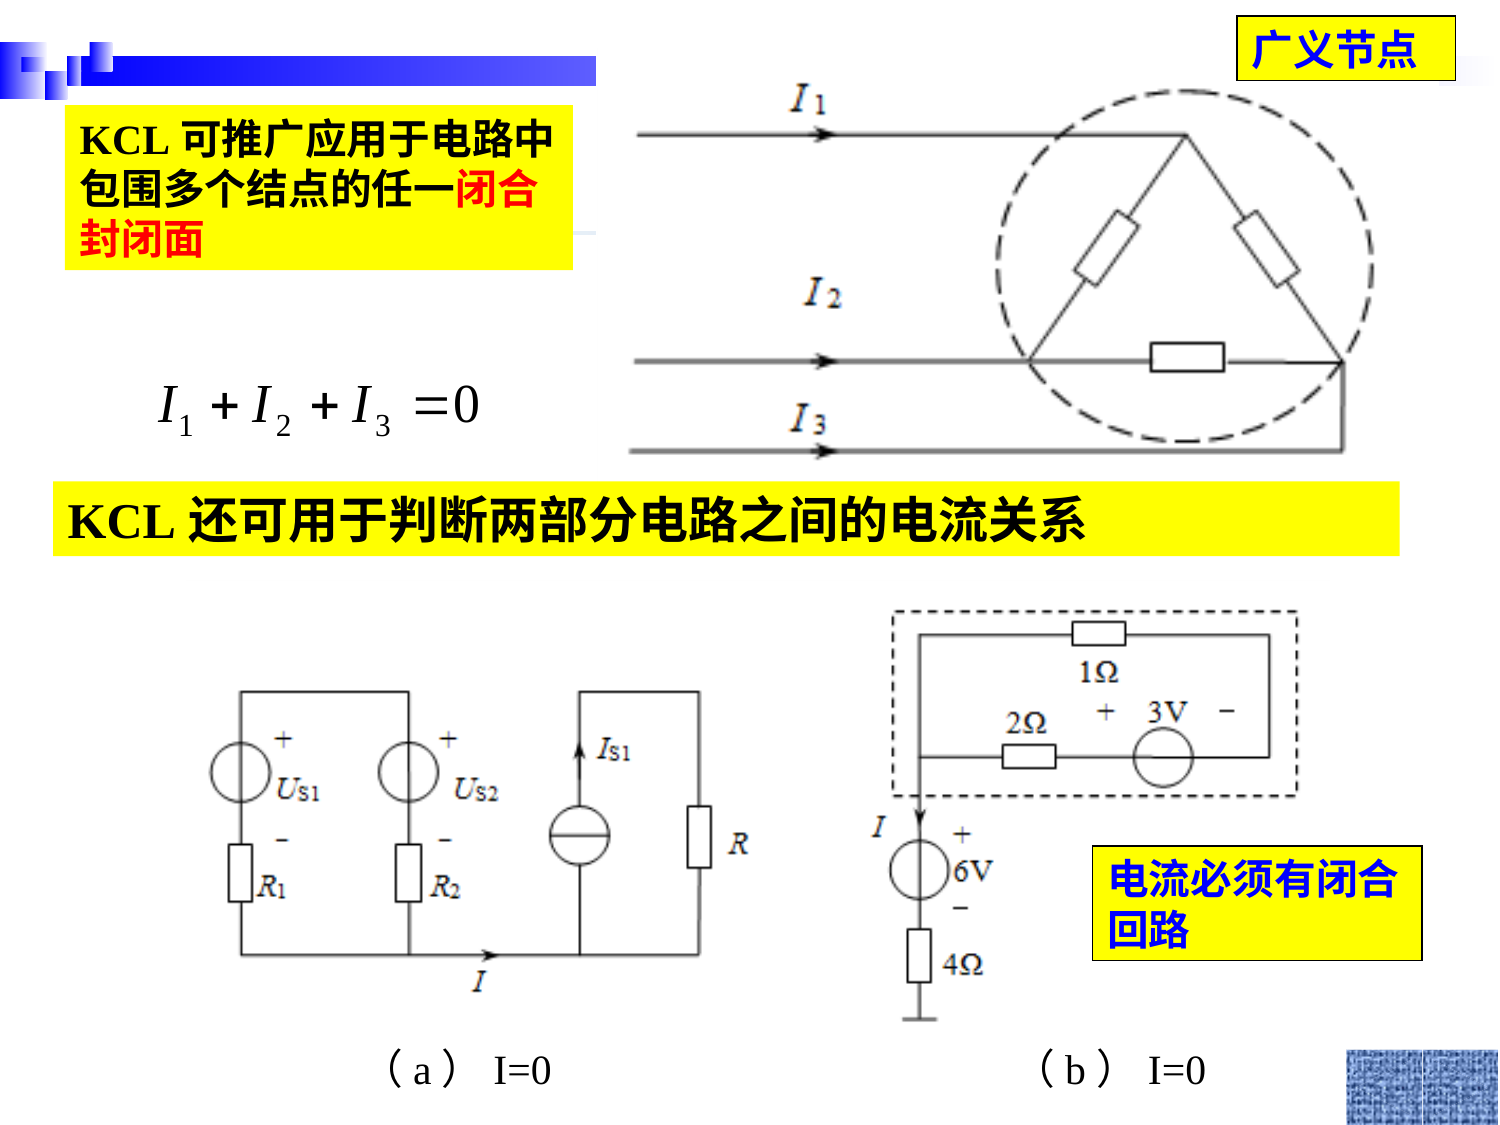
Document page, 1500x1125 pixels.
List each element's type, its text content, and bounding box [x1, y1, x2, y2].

text_box 广义节点 [1236, 15, 1456, 81]
text_box （a）I=0 （b）I=0 [281, 1039, 1268, 1100]
text_box 电流必须有闭合回路 [1330, 845, 1422, 961]
picture [186, 579, 1330, 1039]
text_box [1346, 1049, 1422, 1125]
text_box KCL还可用于判断两部分电路之间的电流关系 [53, 481, 1400, 557]
text_box [1422, 1049, 1498, 1125]
picture [596, 48, 1439, 497]
text_box KCL可推广应用于电路中包围多个结点的任一闭合封闭面 [64, 105, 573, 271]
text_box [148, 367, 490, 451]
